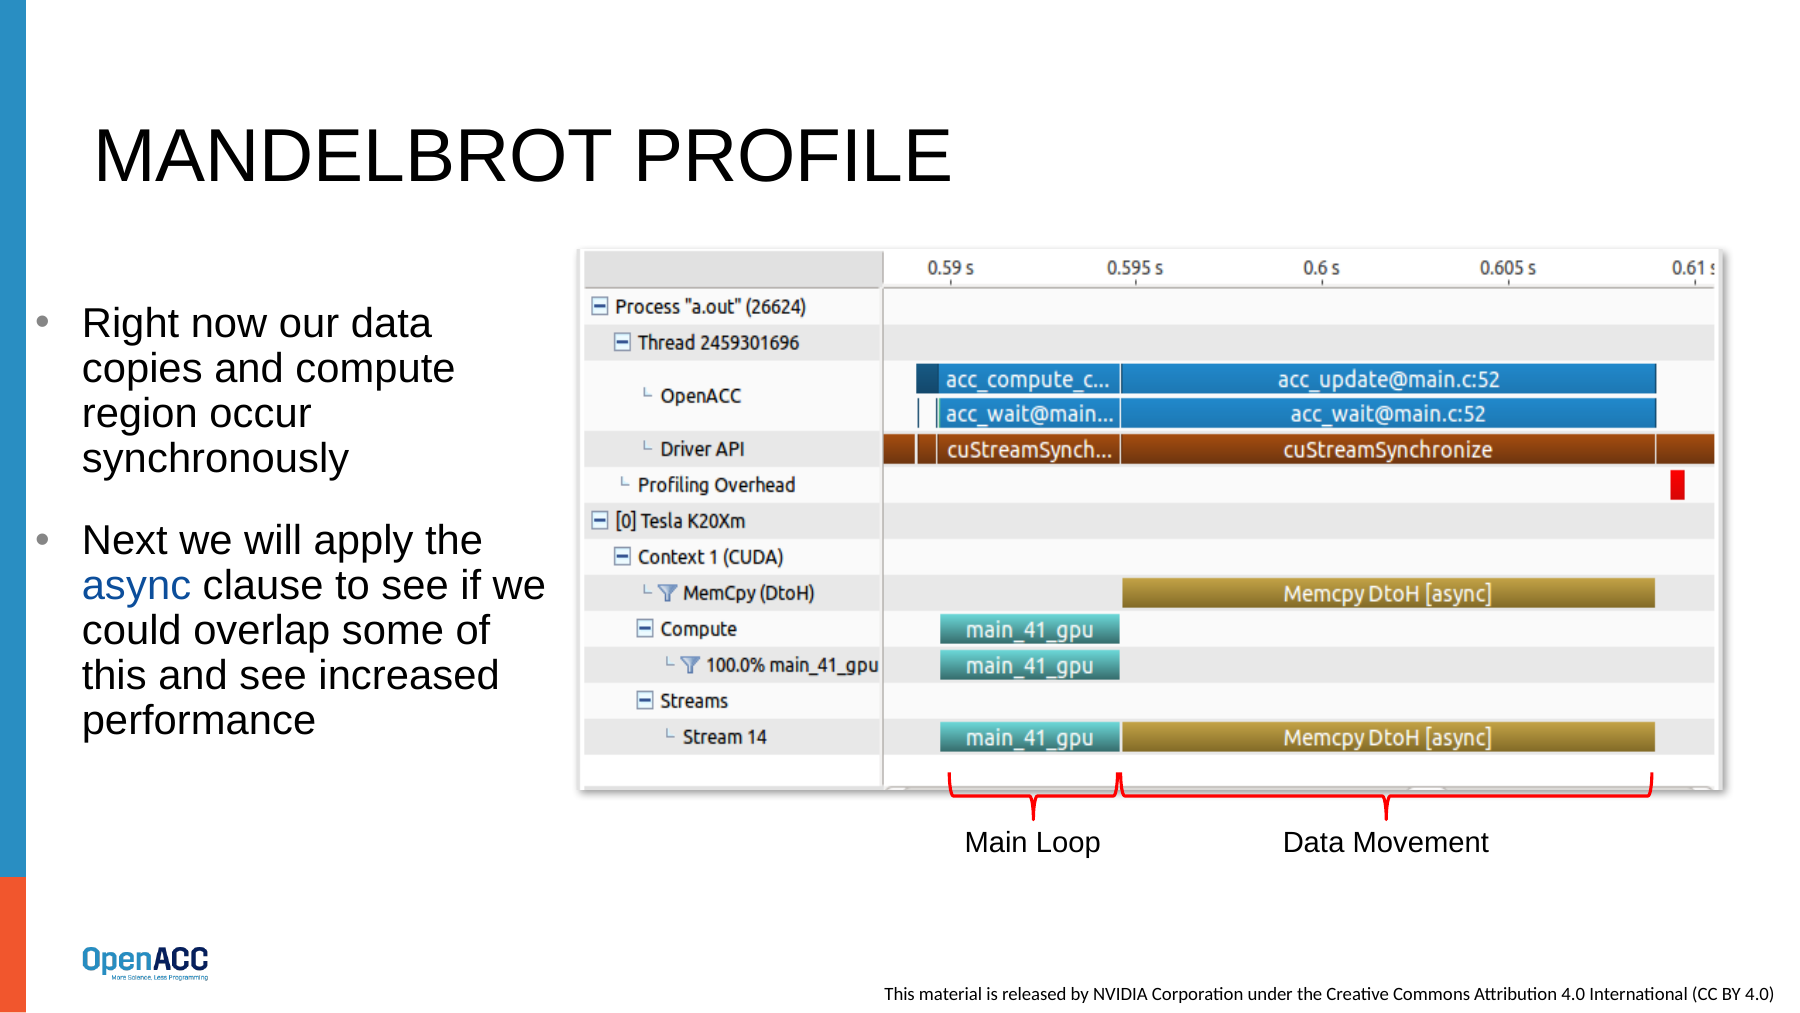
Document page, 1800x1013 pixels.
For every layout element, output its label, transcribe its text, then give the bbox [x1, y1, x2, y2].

text_box [1383, 798, 1390, 818]
picture [81, 946, 208, 981]
text_box Right now our data copies and compute region occur synchronously Next we will apply the async clause to see if we could overlap some of this and see increased performance [20, 293, 573, 904]
text_box Main Loop [948, 818, 1118, 868]
picture [576, 249, 1723, 791]
text_box Data Movement [1266, 818, 1506, 868]
text_box [1030, 798, 1037, 818]
title Mandelbrot Profile [77, 108, 1715, 206]
